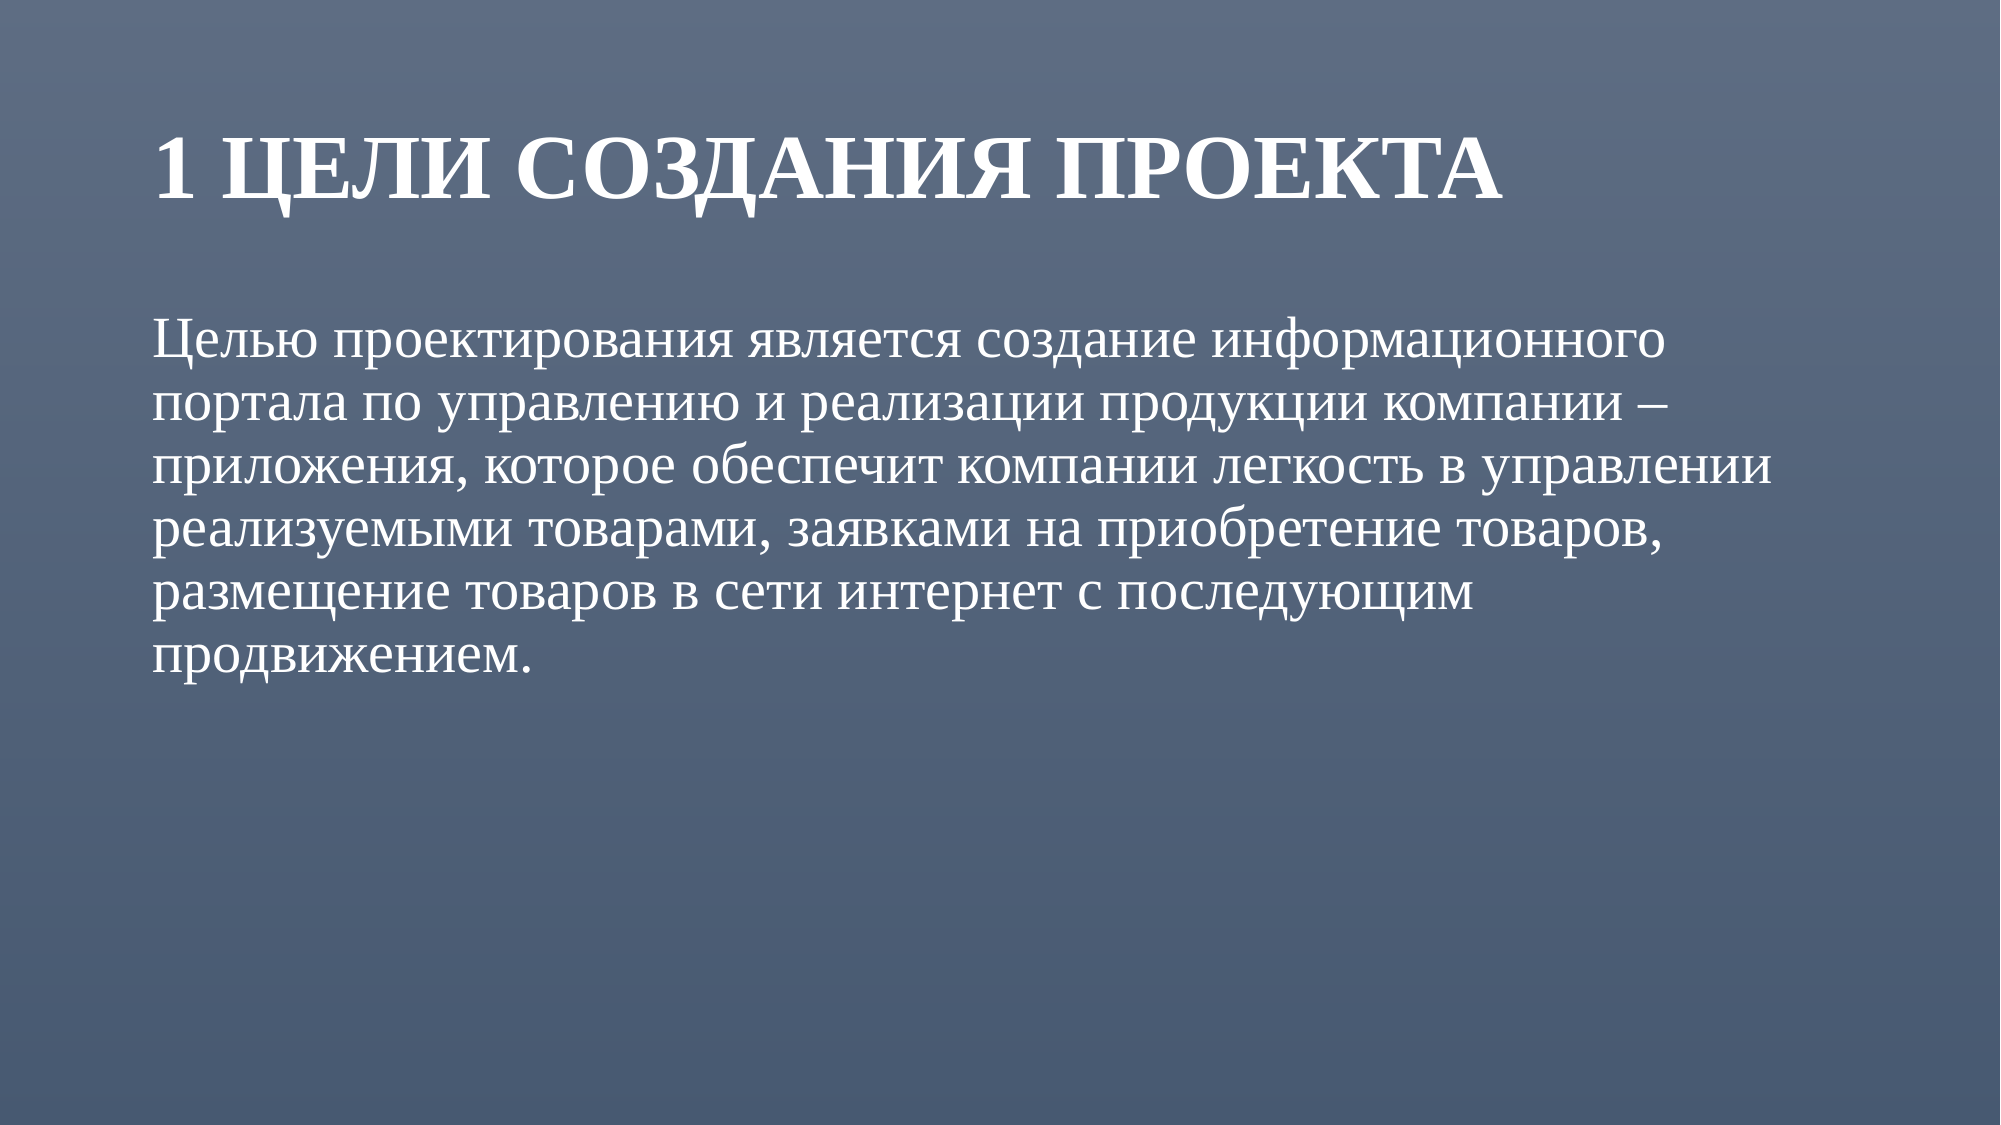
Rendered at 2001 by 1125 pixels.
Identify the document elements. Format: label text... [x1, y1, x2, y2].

title 1 ЦЕЛИ СОЗДАНИЯ ПРОЕКТА [137, 59, 1863, 278]
list Целью проектирования является создание информационного портала по управлению и реализации продукции компании – приложения, которое обеспечит компании легкость в управлении реализуемыми товарами, заявками на приобретение товаров, размещение товаров в сети интернет с последующим продвижением. [137, 299, 1863, 1014]
